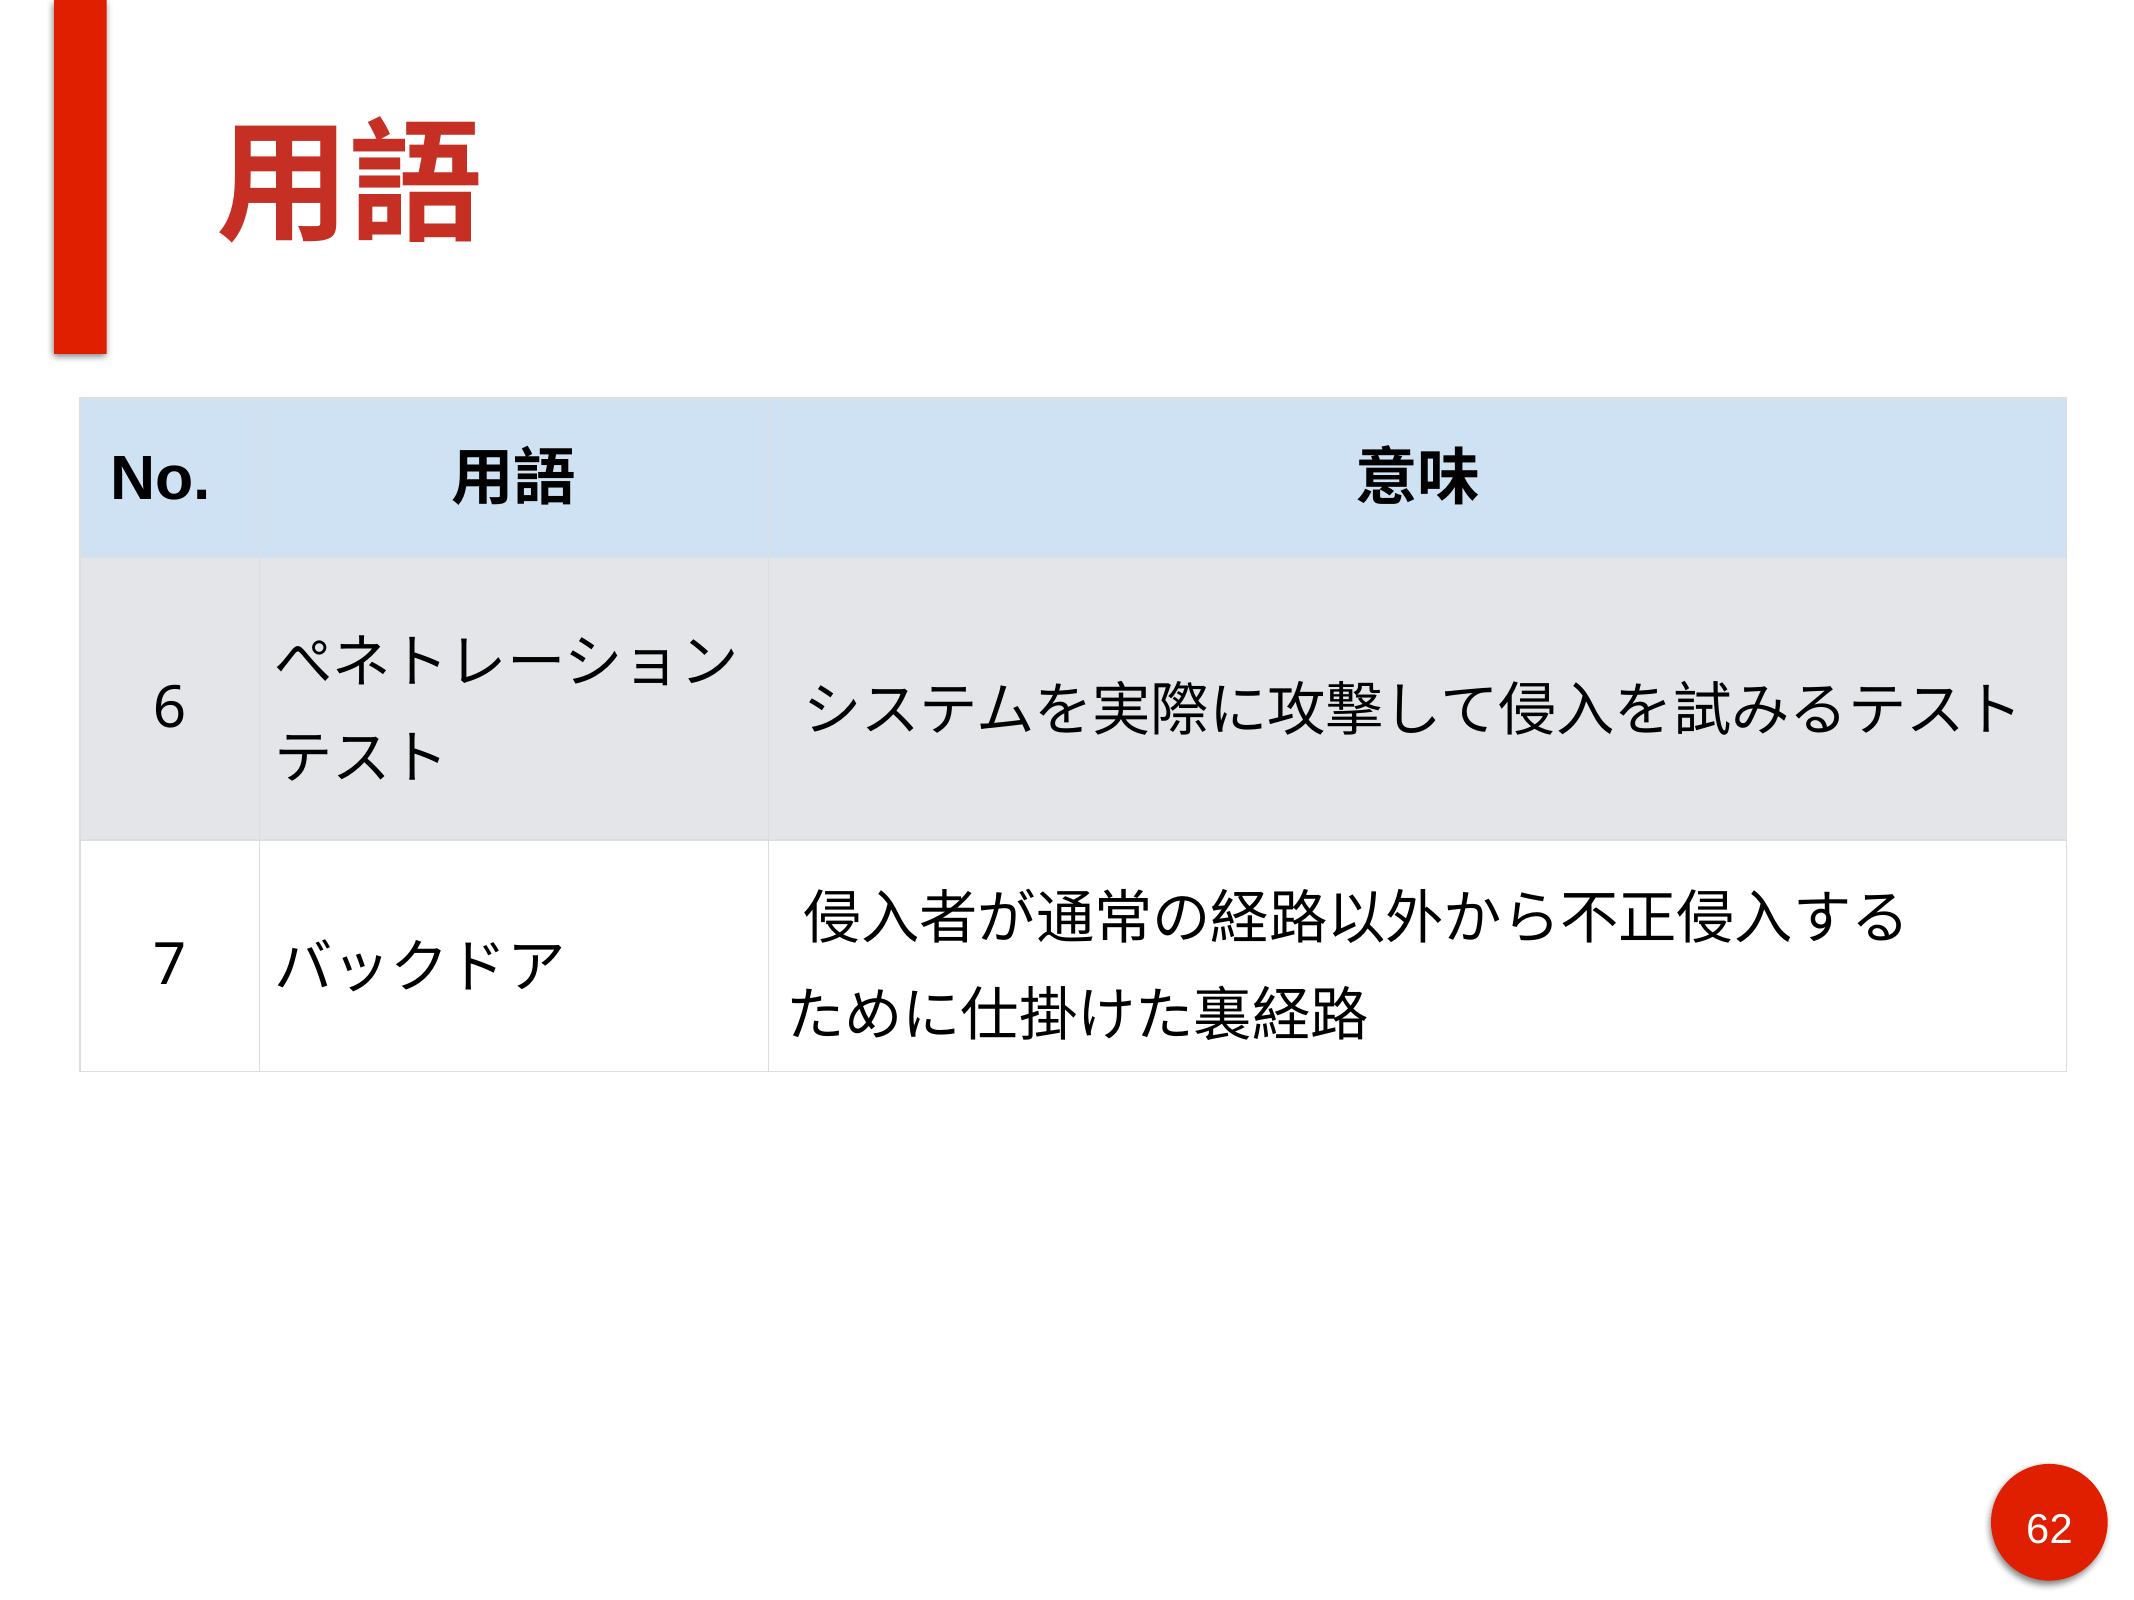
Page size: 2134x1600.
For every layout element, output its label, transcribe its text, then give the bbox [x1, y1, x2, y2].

table_header 意味 [769, 399, 2066, 557]
table_header No. [81, 399, 259, 557]
table_cell システムを実際に攻撃して侵入を試みるテスト [769, 558, 2066, 839]
table_cell 7 [81, 841, 259, 1071]
slide_number 62 [2012, 1493, 2087, 1552]
table_header 用語 [260, 399, 768, 557]
table_cell 6 [81, 558, 259, 839]
table_cell ぺネトレーション テスト [260, 558, 768, 839]
table_cell 侵入者が通常の経路以外から不正侵入する ために仕掛けた裏経路 [769, 841, 2066, 1071]
table_cell バックドア [260, 841, 768, 1071]
title 用語 [208, 18, 2030, 336]
